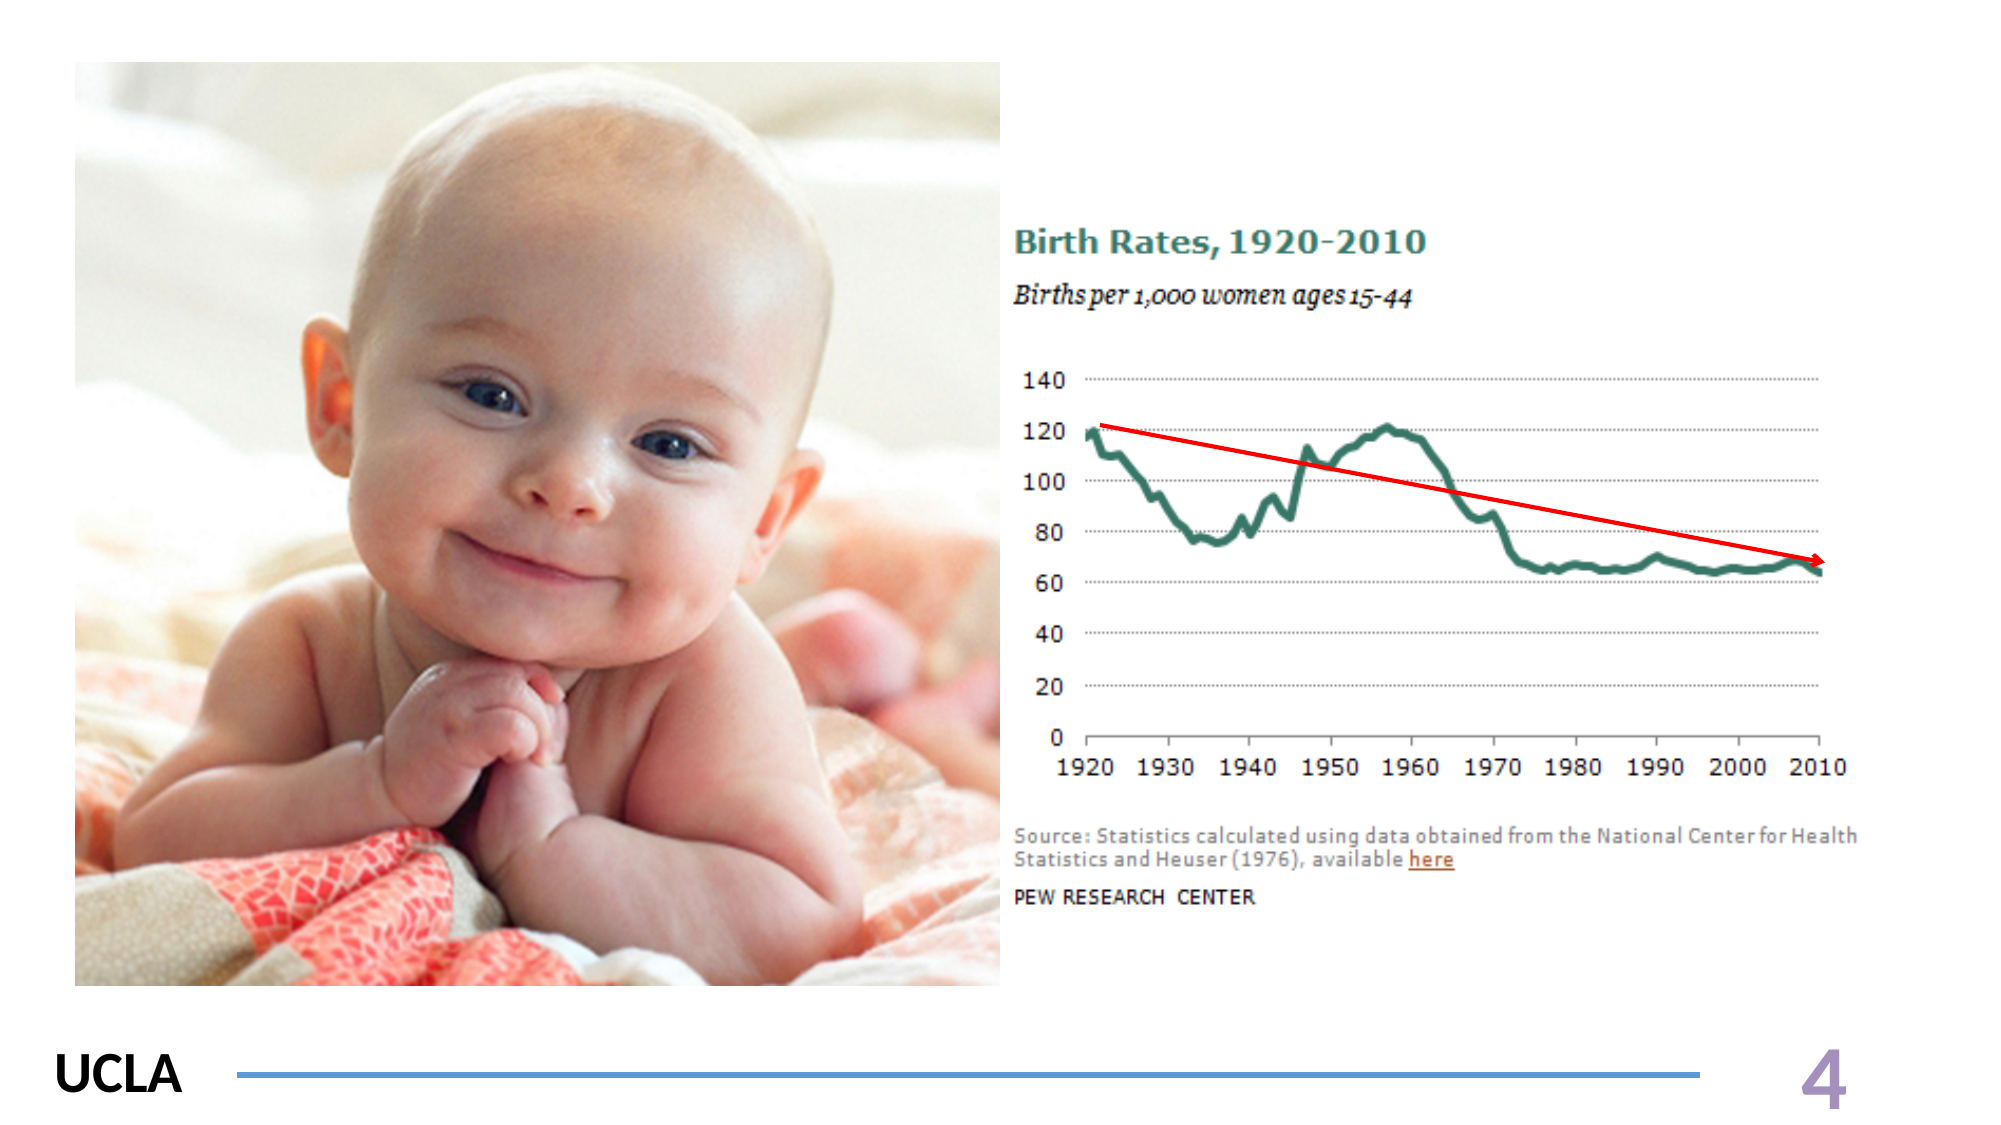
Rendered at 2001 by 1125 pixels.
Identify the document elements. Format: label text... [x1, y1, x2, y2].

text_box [1099, 424, 1826, 563]
picture [74, 62, 1000, 986]
picture [1012, 199, 1863, 926]
slide_number 4 [1412, 1042, 1863, 1103]
